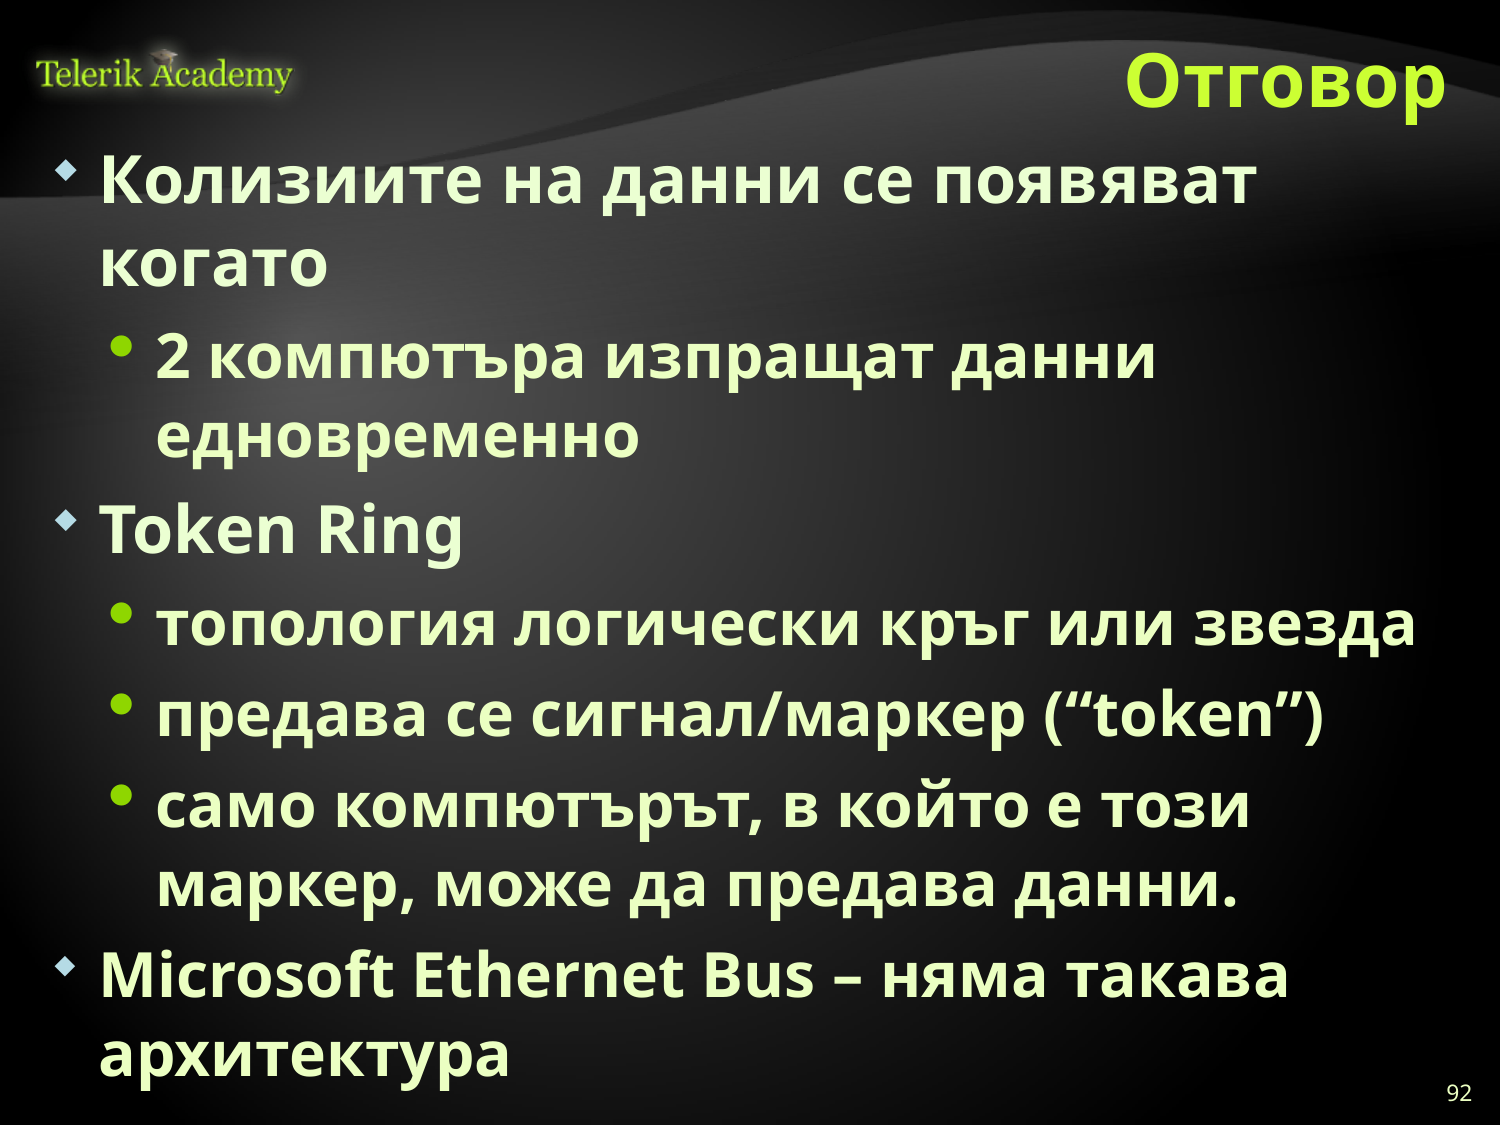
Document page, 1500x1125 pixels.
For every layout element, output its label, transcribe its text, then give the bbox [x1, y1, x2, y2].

picture [0, 0, 1500, 1125]
slide_number 92 [1412, 1074, 1488, 1113]
list Колизиите на данни се появяват когато 2 компютъра изпращат данни едновременно Token Ring топология логически кръг или звезда предава се сигнал/маркер (“token”) само компютърът, в който е този маркер, може да предава данни. Microsoft Ethernet Bus – няма такава архитектура [37, 125, 1475, 1075]
title Отговор [300, 12, 1463, 125]
